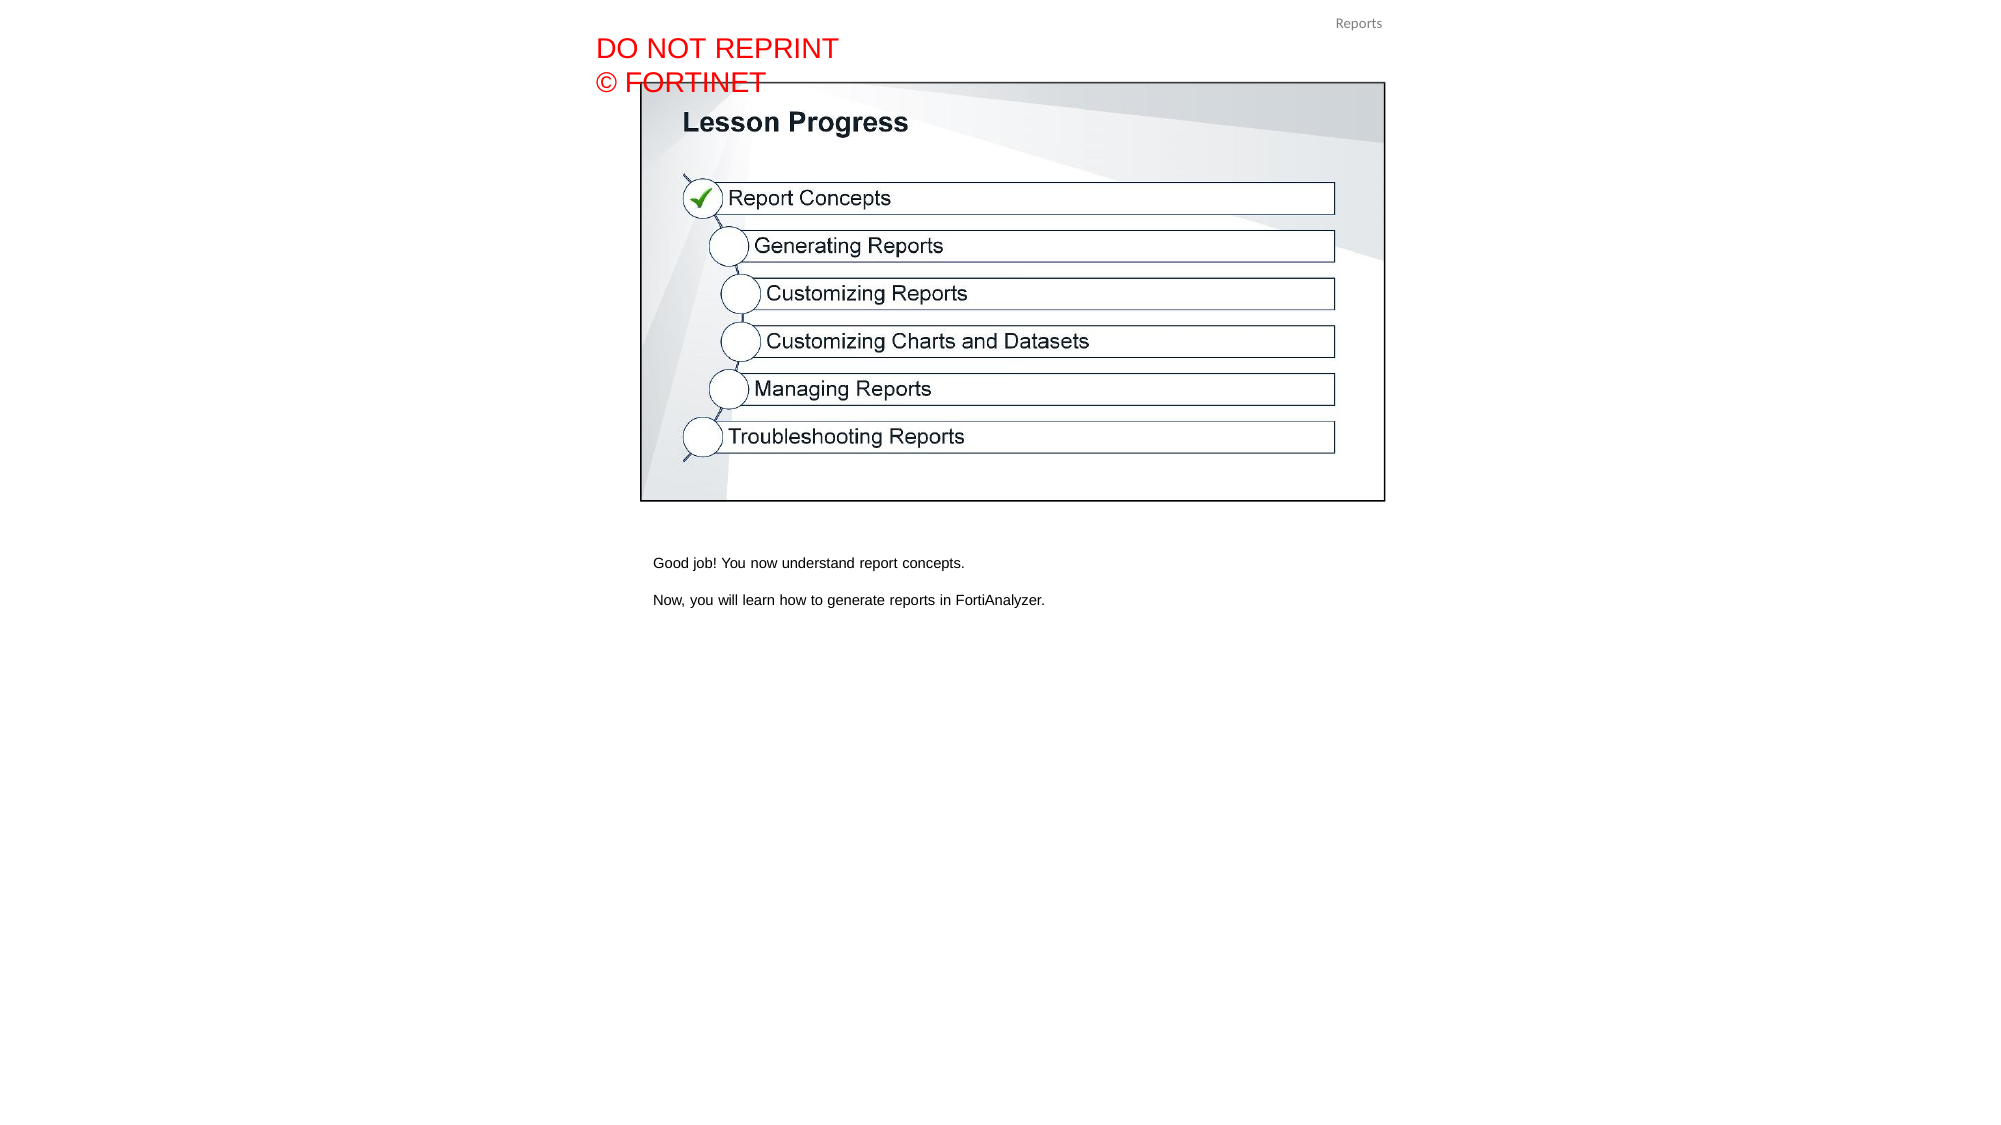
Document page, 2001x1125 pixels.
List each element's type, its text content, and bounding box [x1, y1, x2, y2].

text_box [640, 81, 1386, 502]
text_box DO NOT REPRINT © FORTINET [594, 28, 841, 98]
text_box Reports [1334, 11, 1385, 32]
text_box Good job! You now understand report concepts. Now, you will learn how to generate reports in FortiAnalyzer. [651, 552, 1049, 609]
